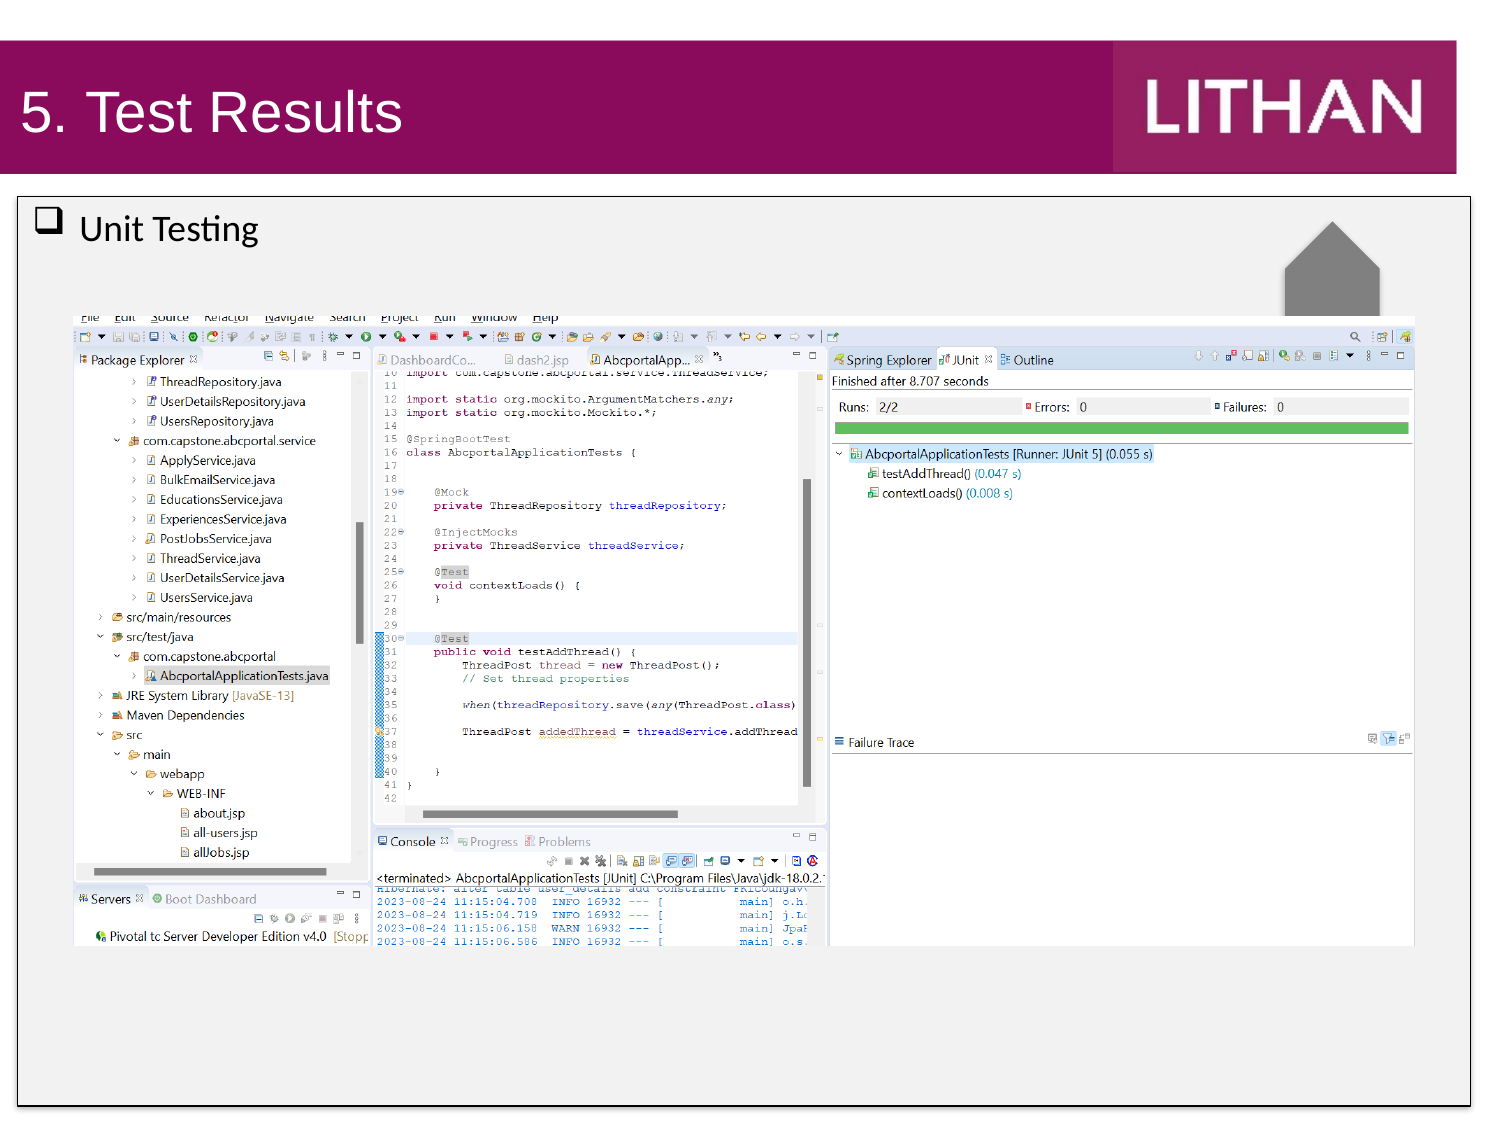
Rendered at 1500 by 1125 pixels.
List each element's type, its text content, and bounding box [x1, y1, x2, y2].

picture [73, 316, 1415, 946]
picture [0, 37, 1460, 178]
text_box [1284, 220, 1381, 315]
text_box 5. Test Results [5, 66, 1104, 152]
text_box Unit Testing [17, 196, 1471, 1107]
